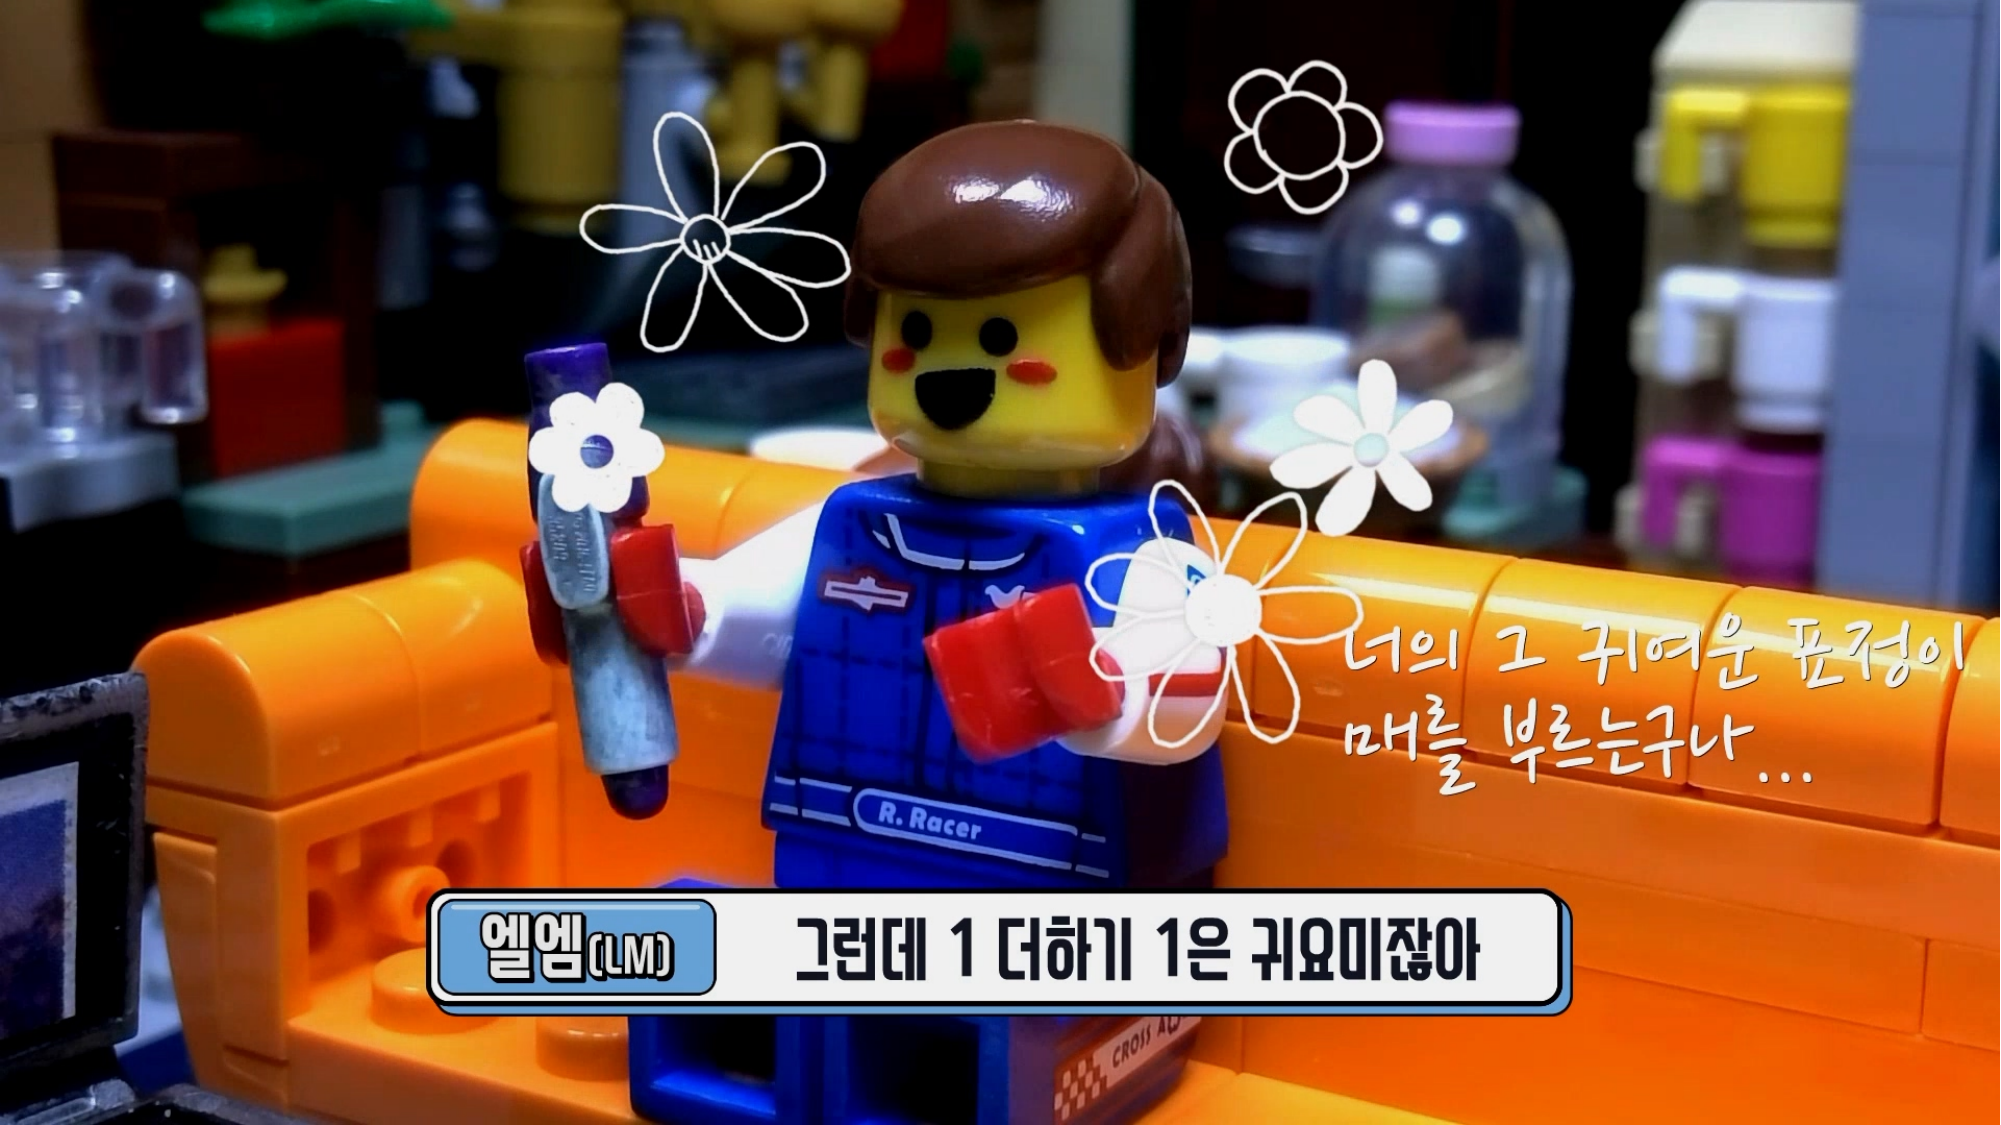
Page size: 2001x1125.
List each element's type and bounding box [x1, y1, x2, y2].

list [0, 0, 2000, 1125]
